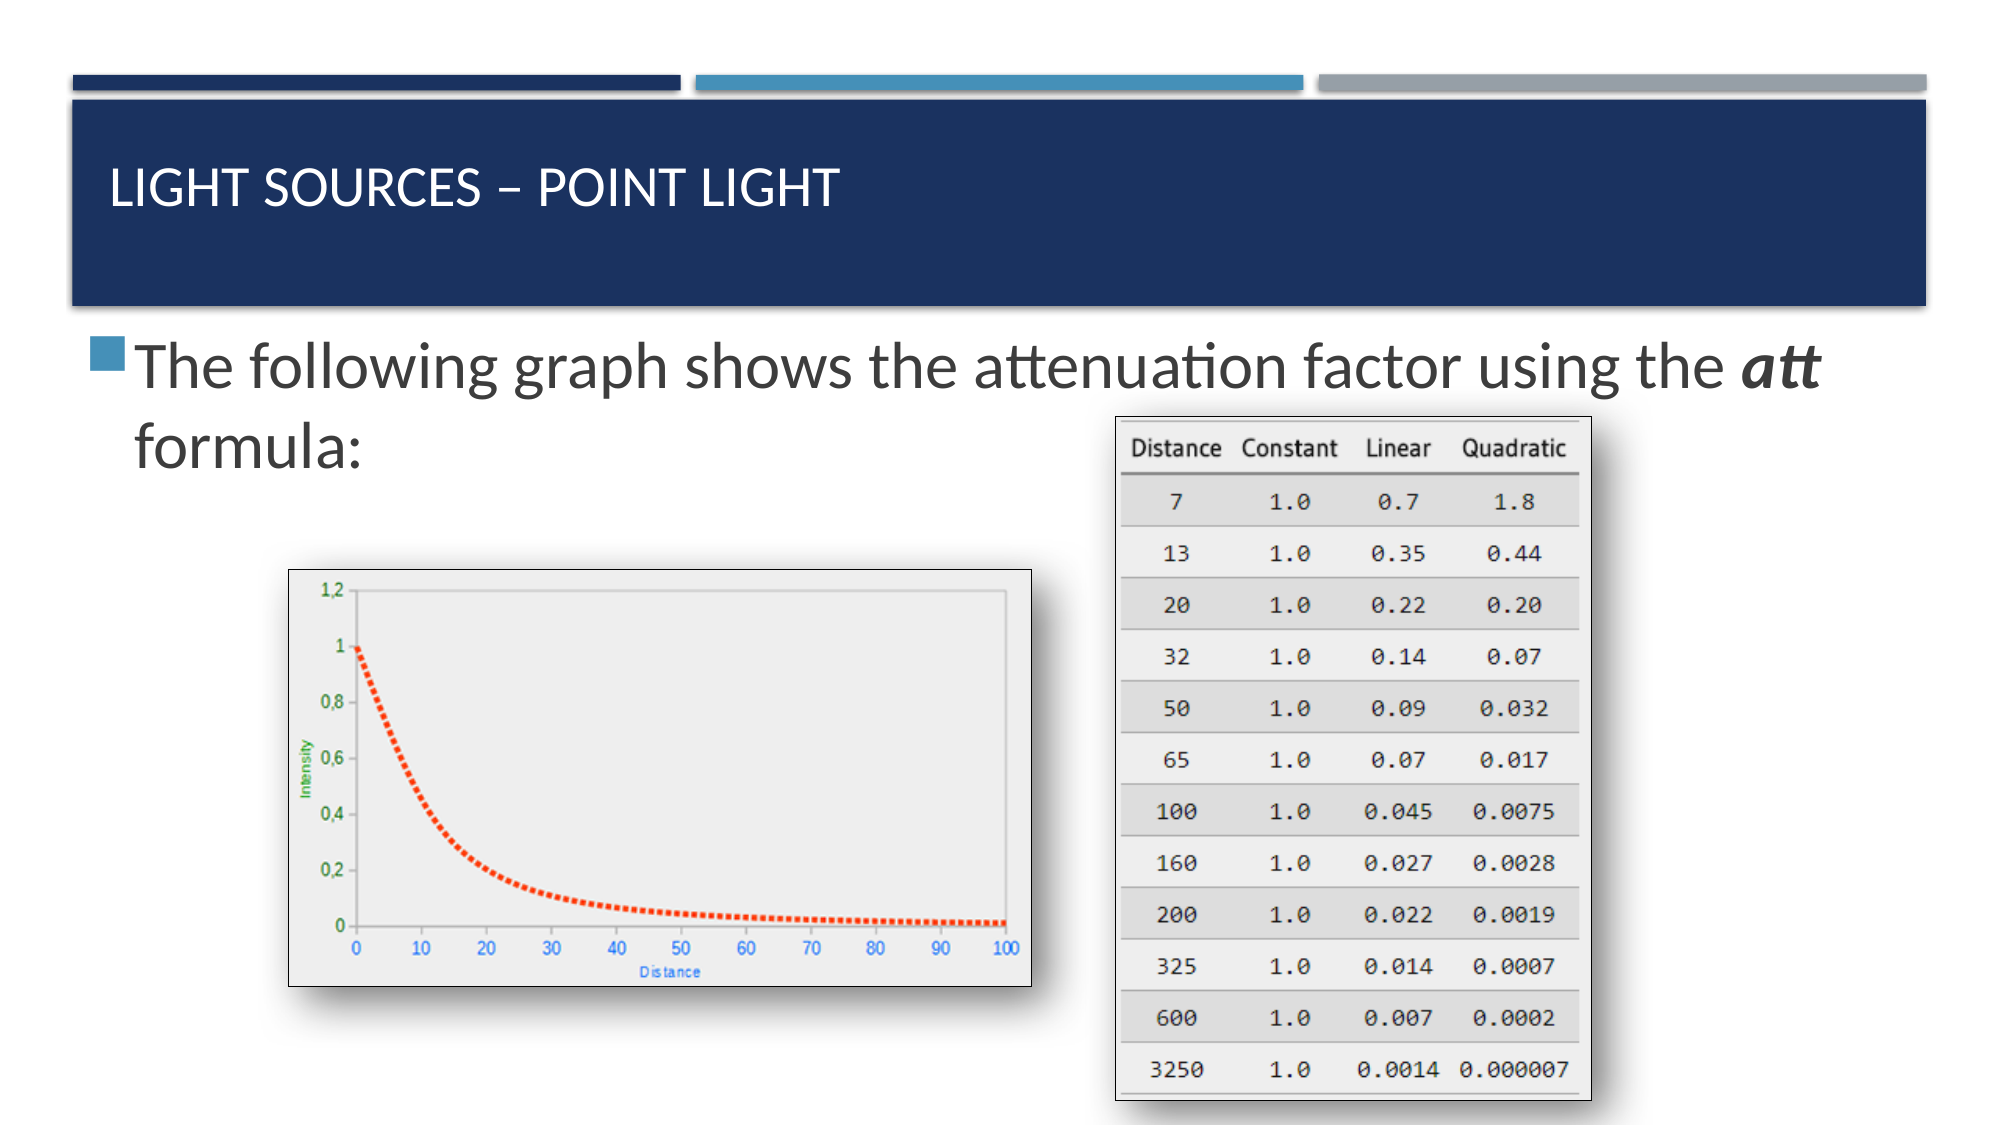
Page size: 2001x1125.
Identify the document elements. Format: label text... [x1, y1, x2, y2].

text_box The following graph shows the attenuation factor using the att formula: [69, 314, 1987, 1121]
title Light sources – point light [94, 119, 1336, 226]
picture [287, 569, 1033, 988]
picture [1114, 415, 1593, 1102]
